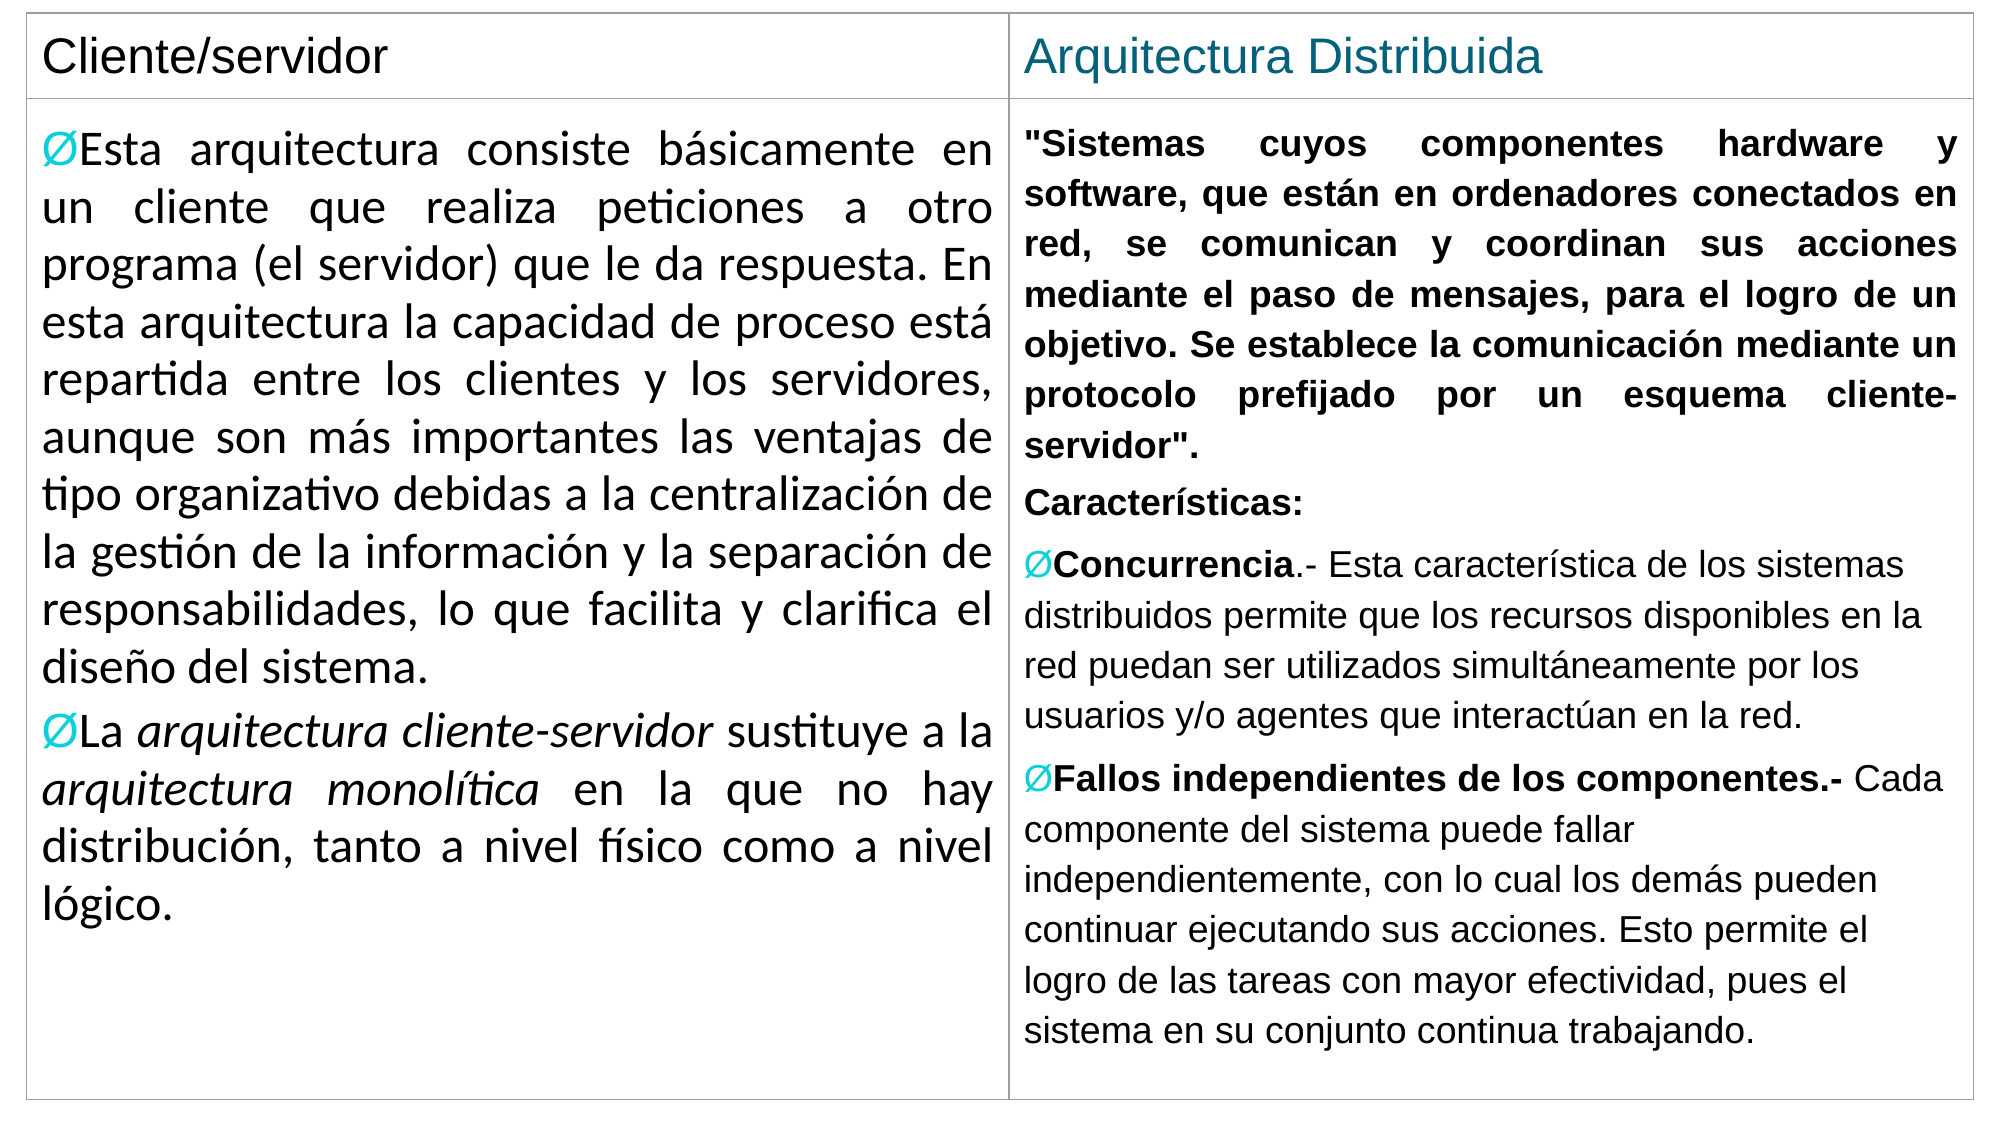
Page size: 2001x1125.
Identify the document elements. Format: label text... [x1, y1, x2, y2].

table_header Arquitectura Distribuida [1010, 14, 1973, 98]
table_header Cliente/servidor [27, 14, 1008, 98]
table_cell ØEsta arquitectura consiste básicamente en un cliente que realiza peticiones a otro programa (el servidor) que le da respuesta. En esta arquitectura la capacidad de proceso está repartida entre los clientes y los servidores, aunque son más importantes las ventajas de tipo organizativo debidas a la centralización de la gestión de la información y la separación de responsabilidades, lo que facilita y clarifica el diseño del sistema. ØLa arquitectura cliente-servidor sustituye a la arquitectura monolítica en la que no hay distribución, tanto a nivel físico como a nivel lógico. [27, 99, 1008, 1099]
table_cell "Sistemas cuyos componentes hardware y software, que están en ordenadores conectados en red, se comunican y coordinan sus acciones mediante el paso de mensajes, para el logro de un objetivo. Se establece la comunicación mediante un protocolo prefijado por un esquema cliente-servidor". Características: ØConcurrencia.- Esta característica de los sistemas distribuidos permite que los recursos disponibles en la red puedan ser utilizados simultáneamente por los usuarios y/o agentes que interactúan en la red. ØFallos independientes de los componentes.- Cada componente del sistema puede fallar independientemente, con lo cual los demás pueden continuar ejecutando sus acciones. Esto permite el logro de las tareas con mayor efectividad, pues el sistema en su conjunto continua trabajando. [1010, 99, 1973, 1099]
